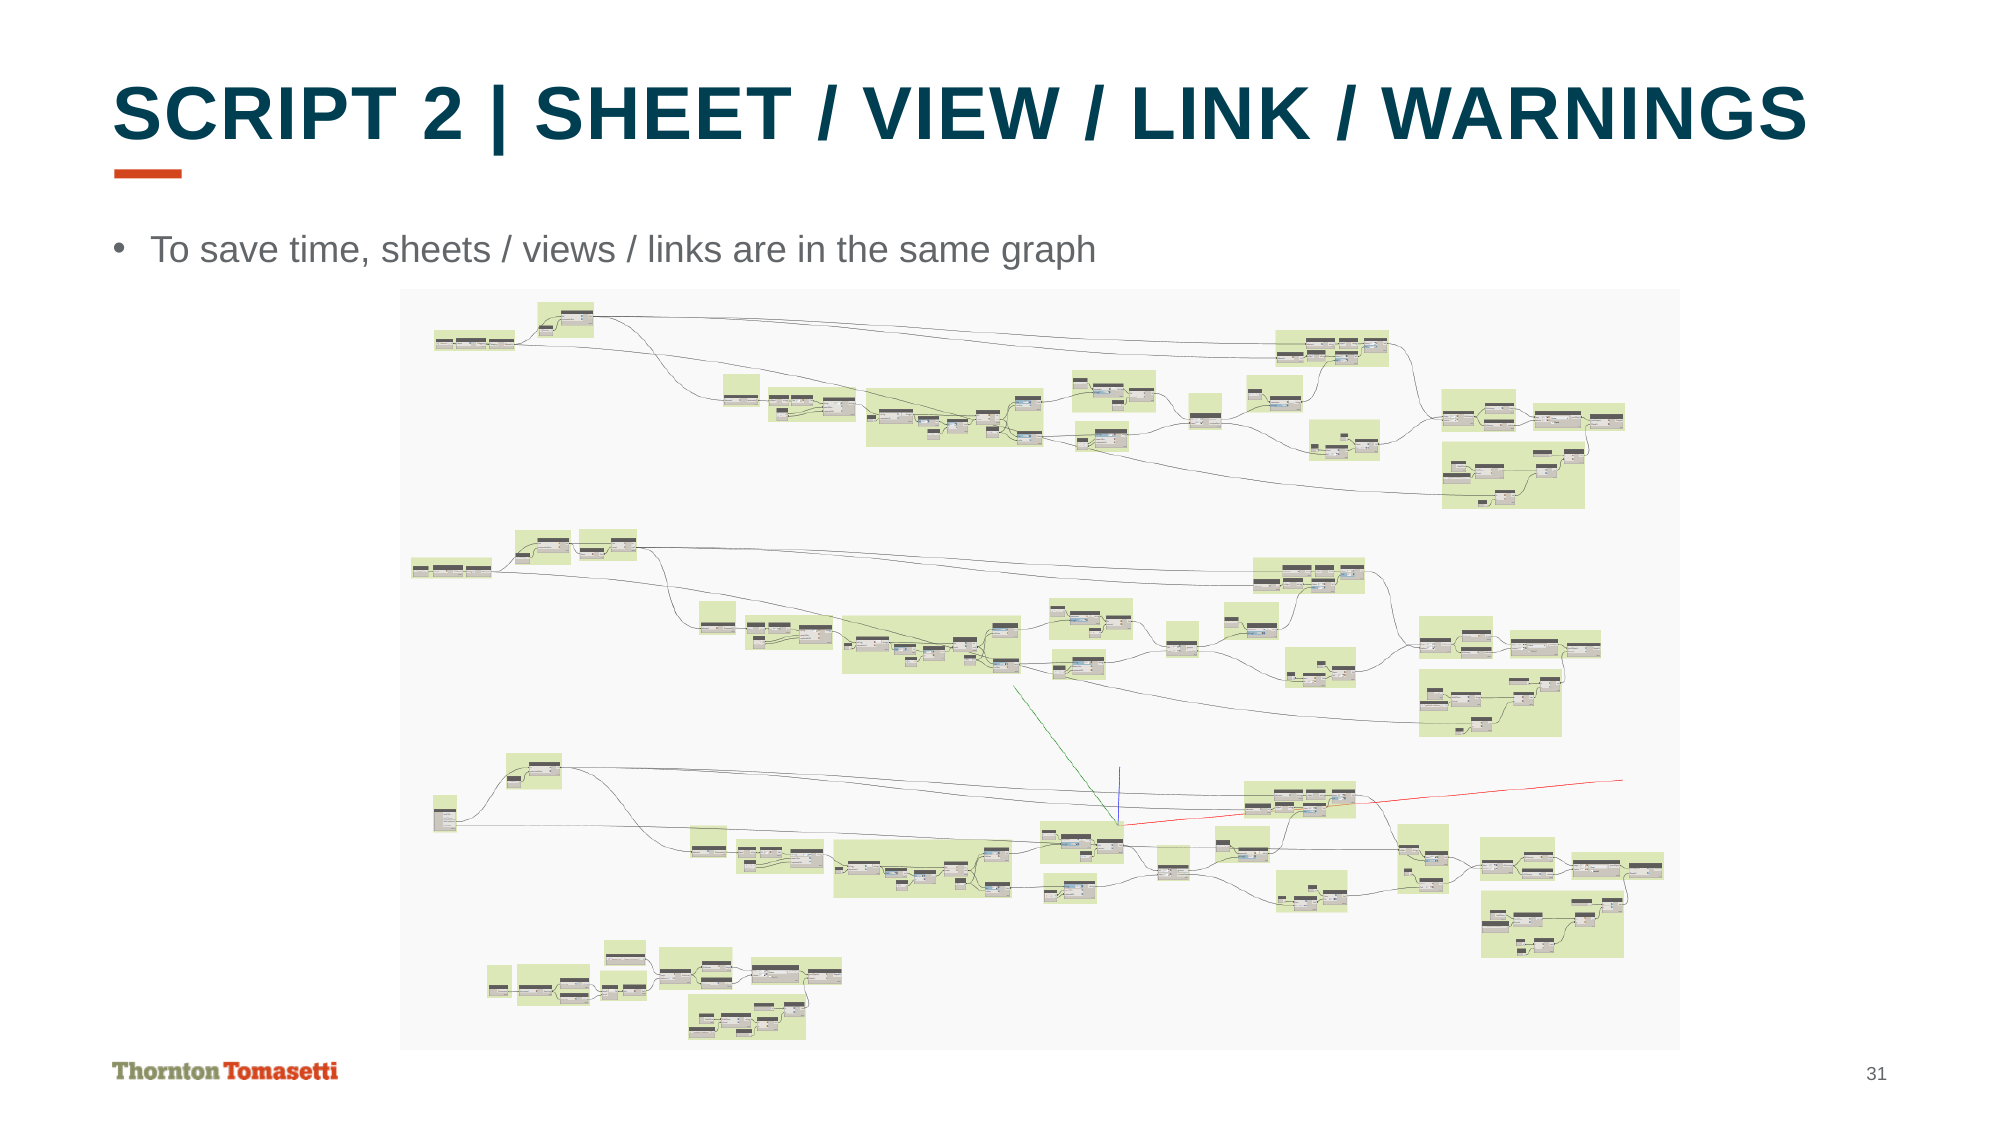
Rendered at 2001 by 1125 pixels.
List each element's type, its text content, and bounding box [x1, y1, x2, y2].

text_box [113, 168, 183, 179]
list To save time, sheets / views / links are in the same graph [112, 224, 1888, 999]
picture [112, 1061, 338, 1080]
title script 2 | Sheet / View / Link / Warnings [112, 75, 1888, 170]
slide_number 31 [1831, 1042, 1888, 1103]
picture [400, 289, 1680, 1050]
